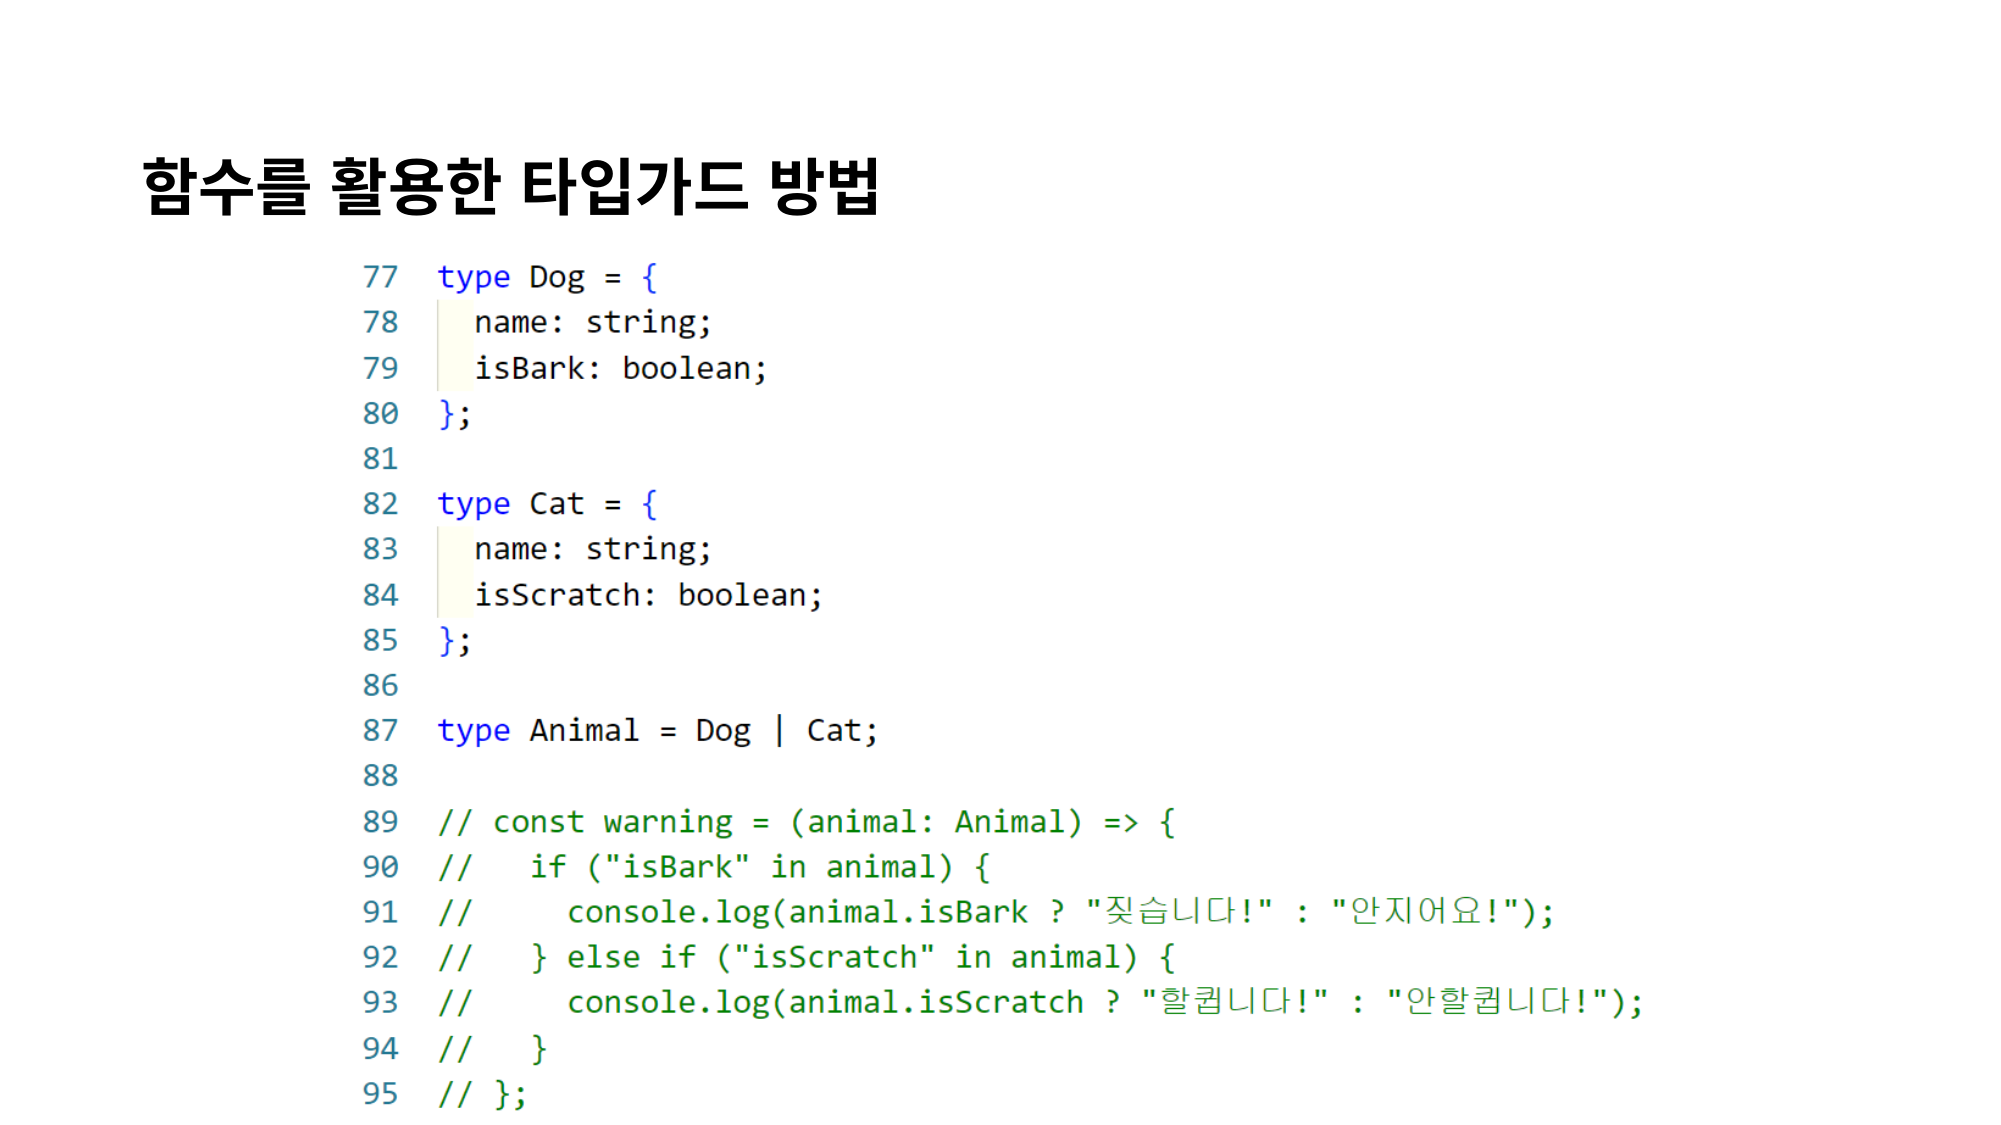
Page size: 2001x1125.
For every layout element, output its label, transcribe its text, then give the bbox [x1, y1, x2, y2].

picture [342, 251, 1658, 1125]
text_box 함수를 활용한 타입가드 방법 [126, 140, 1874, 231]
